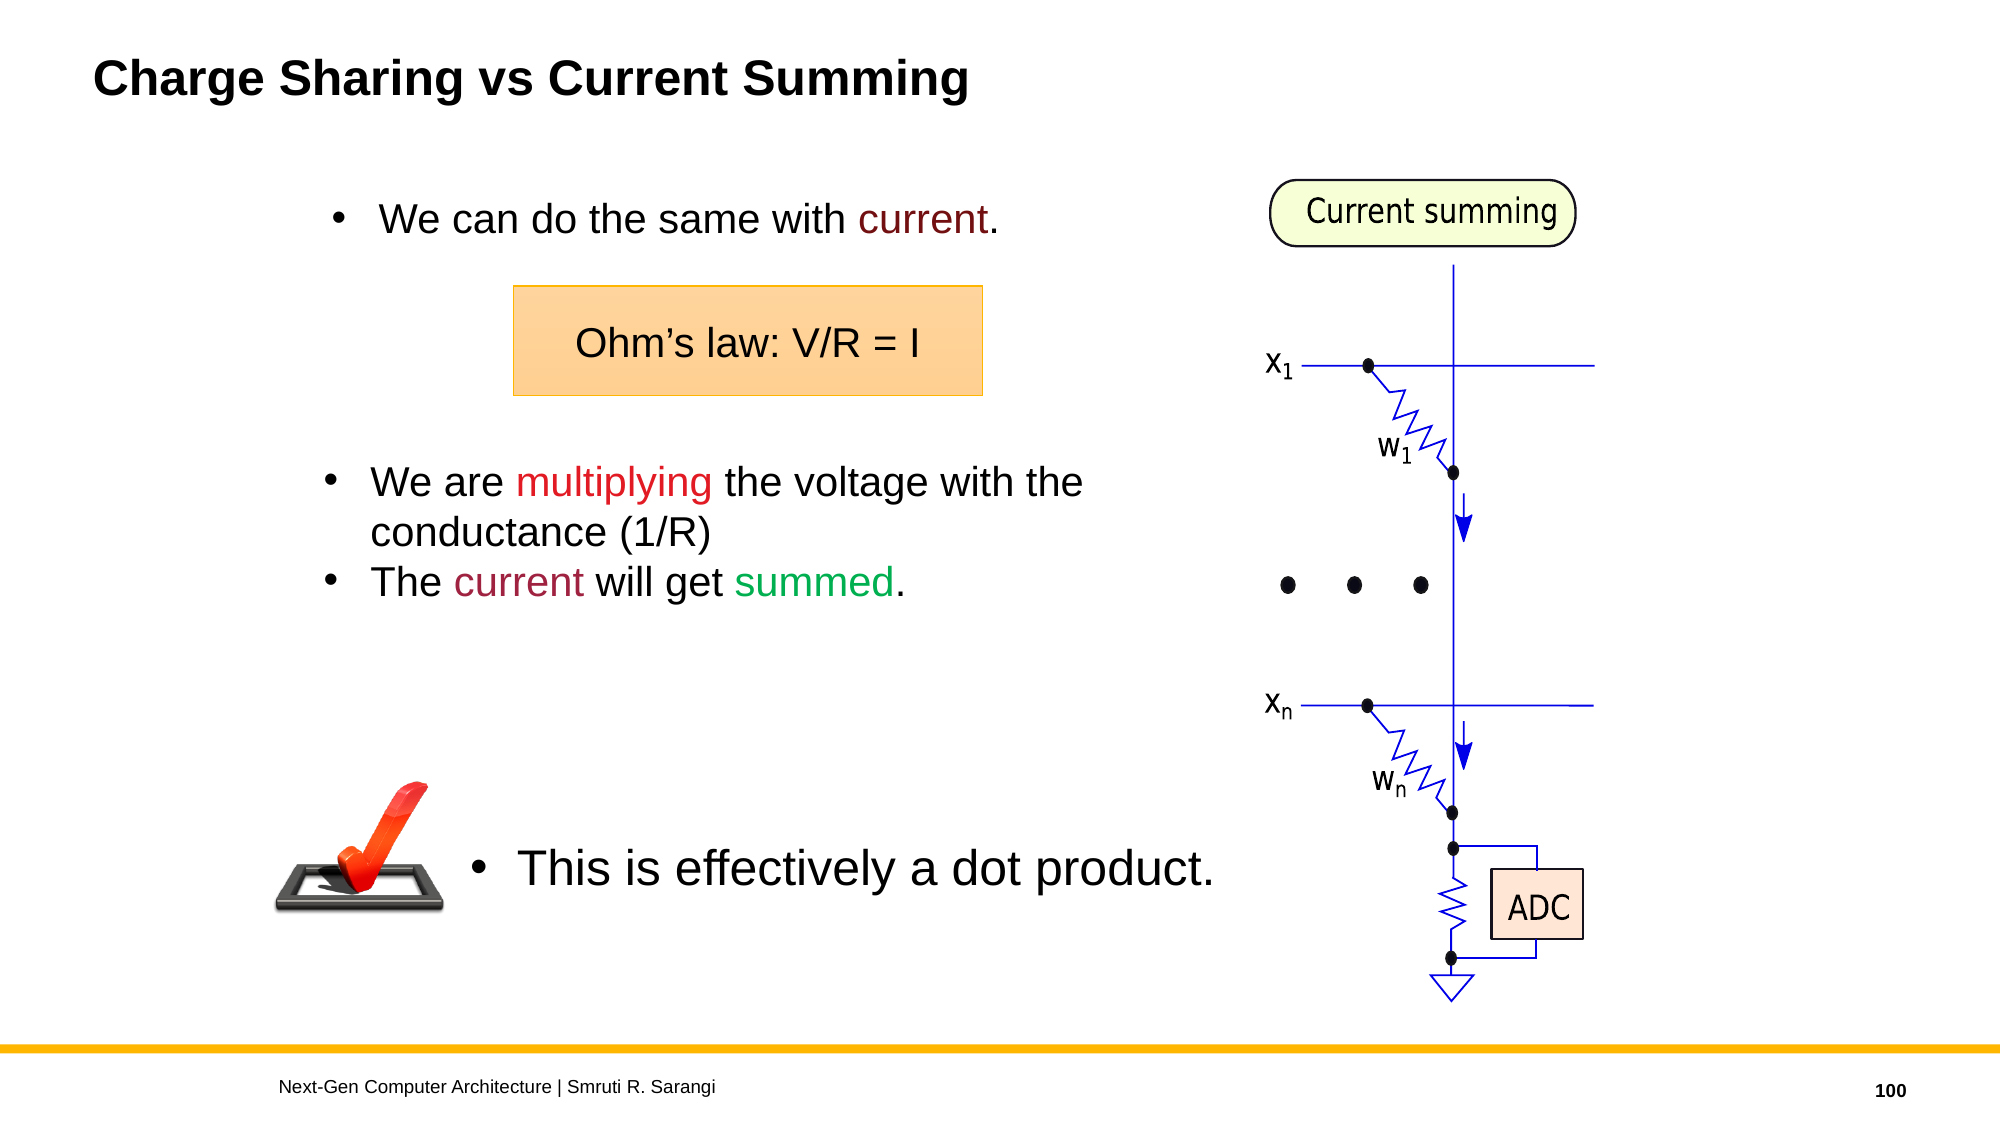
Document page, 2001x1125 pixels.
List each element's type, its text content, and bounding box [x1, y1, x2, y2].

text_box We are multiplying the voltage with the conductance (1/R) The current will get summed. [308, 447, 1216, 642]
picture [254, 777, 463, 989]
slide_number 100 [1711, 1071, 1922, 1109]
title Charge Sharing vs Current Summing [78, 45, 1578, 180]
footer Next-Gen Computer Architecture | Smruti R. Sarangi [263, 1067, 1464, 1105]
text_box Ohm’s law: V/R = I [513, 285, 983, 396]
text_box We can do the same with current. [316, 184, 1224, 265]
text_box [1264, 179, 1595, 1002]
text_box This is effectively a dot product. [463, 828, 1264, 910]
